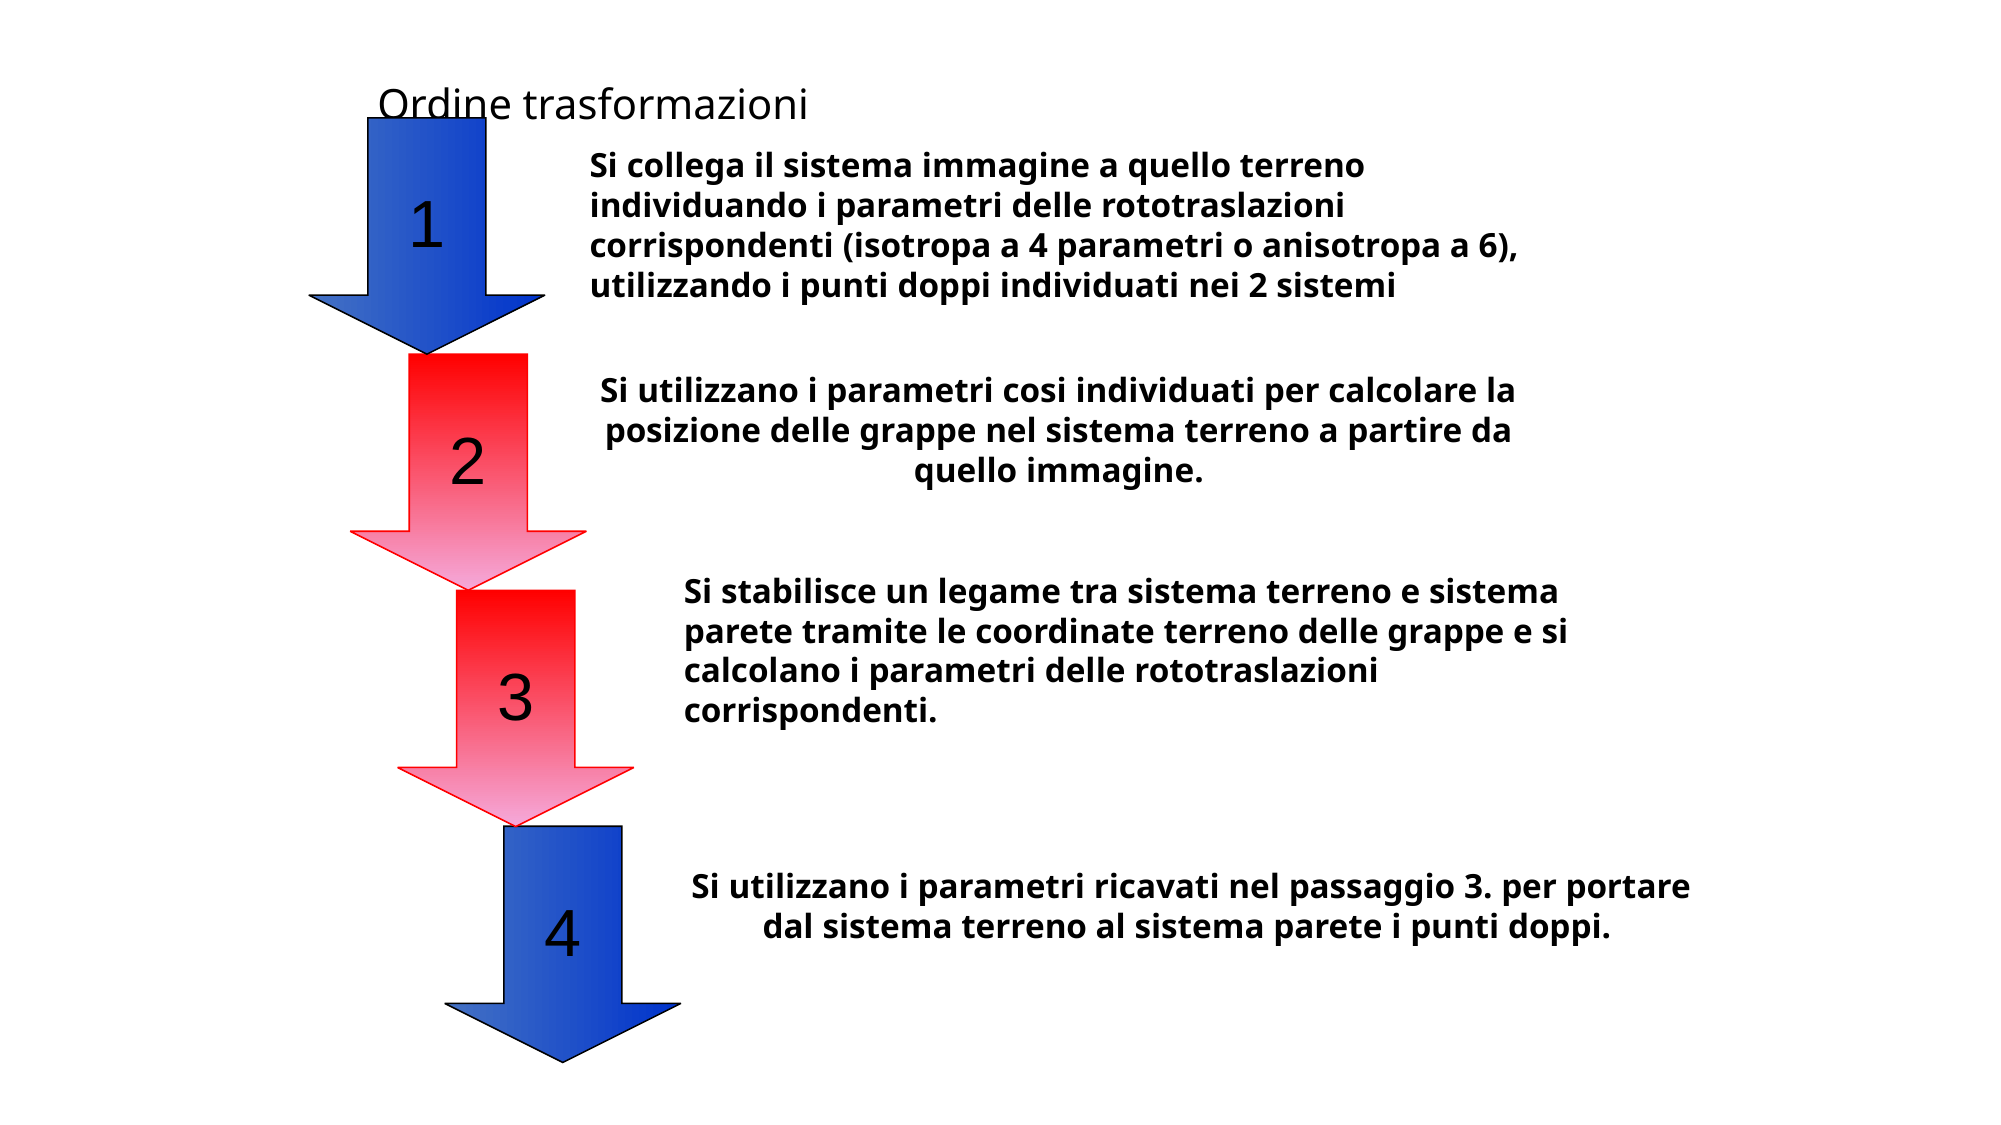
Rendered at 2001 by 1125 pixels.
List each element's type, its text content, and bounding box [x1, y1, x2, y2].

text_box 2 [350, 354, 587, 590]
title Ordine trasformazioni [362, 73, 1713, 139]
text_box 4 [444, 826, 681, 1063]
text_box Si utilizzano i parametri ricavati nel passaggio 3. per portare dal sistema terreno al sistema parete i punti doppi. [657, 857, 1727, 953]
text_box 3 [397, 590, 634, 827]
text_box Si utilizzano i parametri cosi individuati per calcolare la posizione delle grappe nel sistema terreno a partire da quello immagine. [563, 361, 1556, 497]
text_box Si collega il sistema immagine a quello terreno individuando i parametri delle rototraslazioni corrispondenti (isotropa a 4 parametri o anisotropa a 6), utilizzando i punti doppi individuati nei 2 sistemi [574, 137, 1556, 312]
text_box Si stabilisce un legame tra sistema terreno e sistema parete tramite le coordinate terreno delle grappe e si calcolano i parametri delle rototraslazioni corrispondenti. [669, 562, 1650, 737]
text_box 1 [308, 117, 546, 355]
